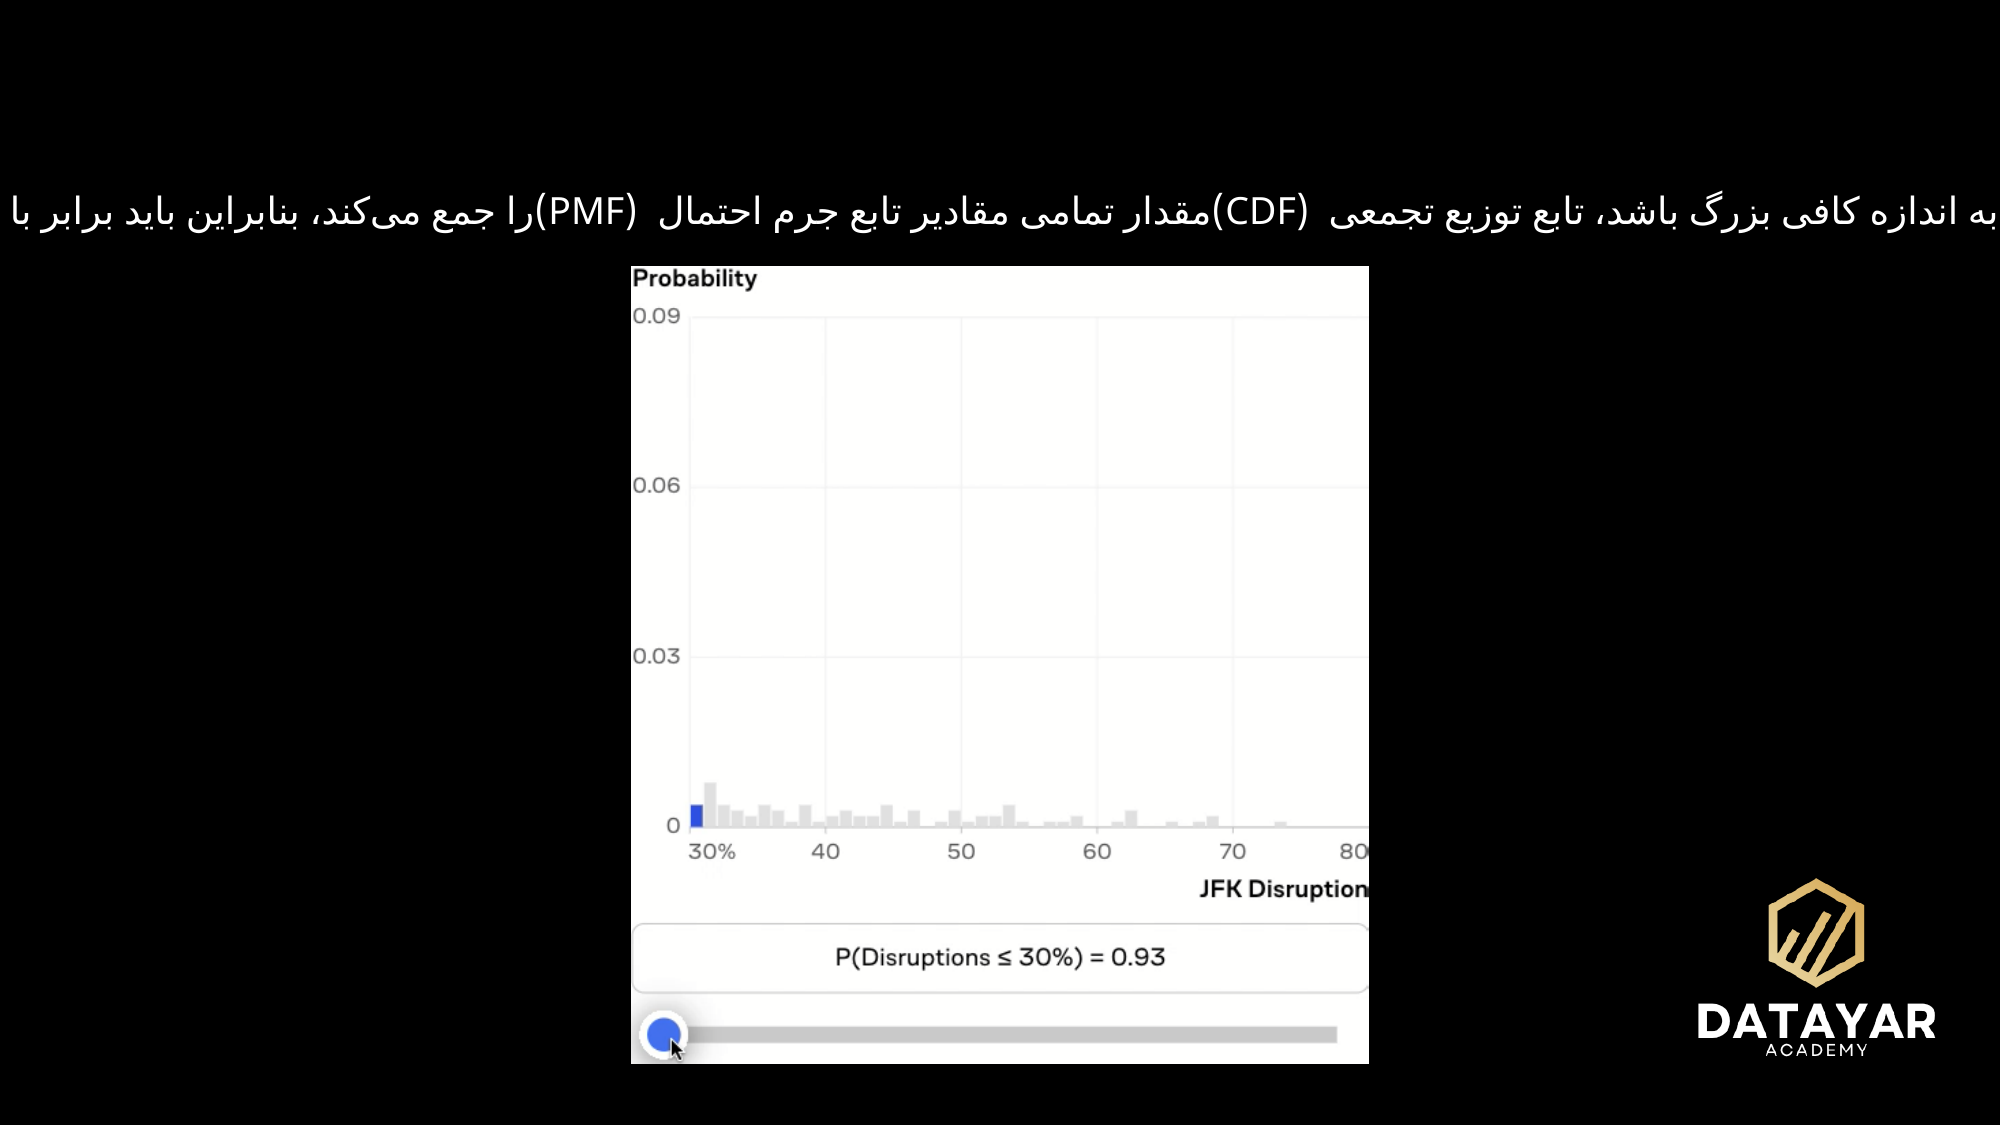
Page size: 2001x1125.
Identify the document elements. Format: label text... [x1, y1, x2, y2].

text_box وقتی 𝑥 به اندازه کافی بزرگ باشد، تابع توزیع تجمعی (CDF)مقدار تمامی مقادیر تابع جرم احتمال (PMF)را جمع می‌کند، بنابراین باید برابر با ۱ باشد. [0, 179, 2000, 240]
picture [1588, 745, 2000, 1125]
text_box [629, 265, 1371, 1065]
